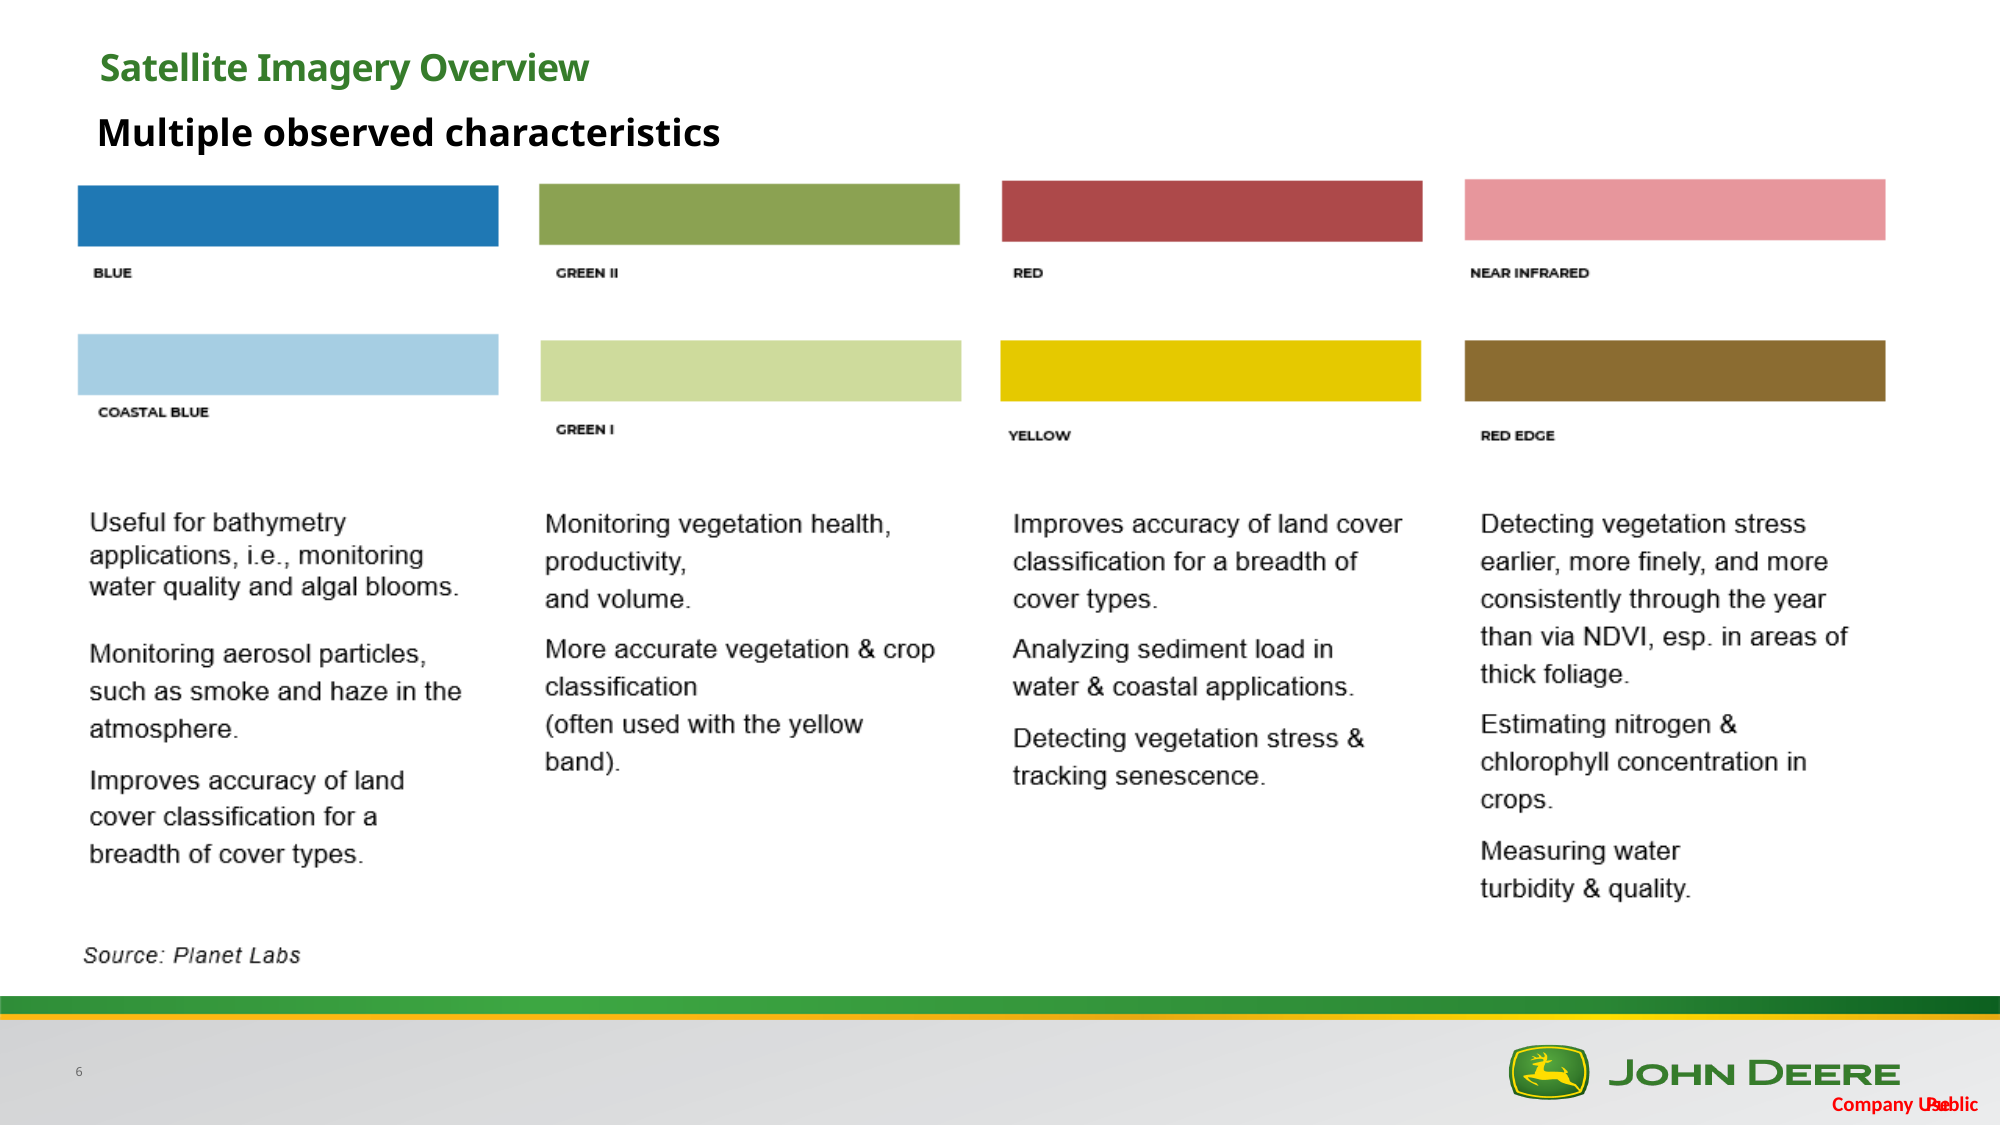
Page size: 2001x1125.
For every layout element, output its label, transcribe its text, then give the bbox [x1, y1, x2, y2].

title Satellite Imagery Overview [99, 48, 1900, 153]
picture [0, 996, 2000, 1125]
picture [61, 156, 1939, 969]
text_box Multiple observed characteristics [81, 101, 1082, 153]
